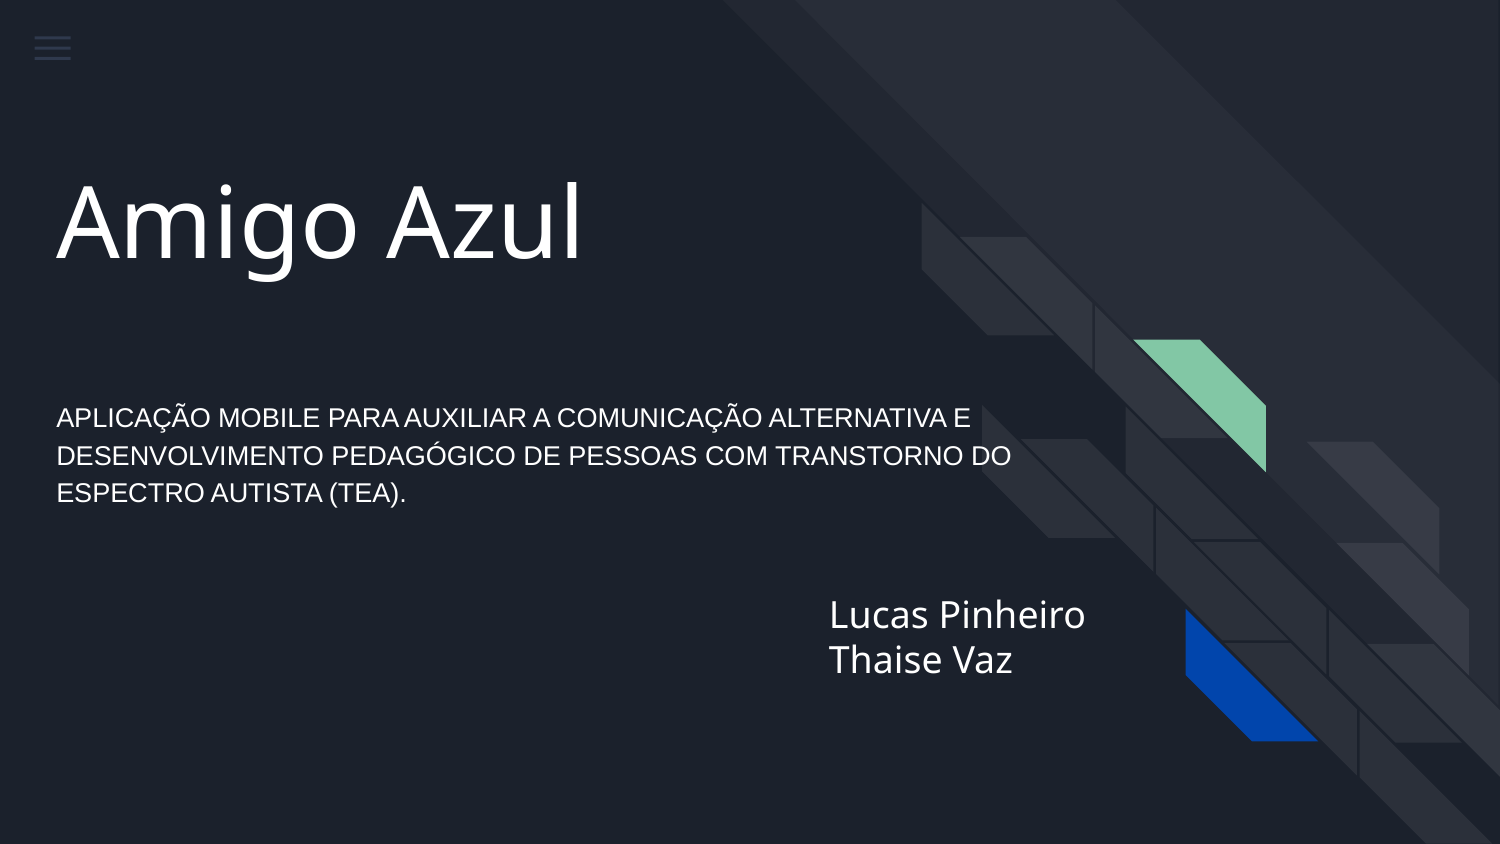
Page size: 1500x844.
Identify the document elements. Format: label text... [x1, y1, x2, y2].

subtitle APLICAÇÃO MOBILE PARA AUXILIAR A COMUNICAÇÃO ALTERNATIVA E DESENVOLVIMENTO PEDAGÓGICO DE PESSOAS COM TRANSTORNO DO ESPECTRO AUTISTA (TEA). [41, 380, 1122, 593]
title Amigo Azul [41, 143, 794, 333]
text_box Lucas Pinheiro Thaise Vaz [813, 575, 1199, 707]
